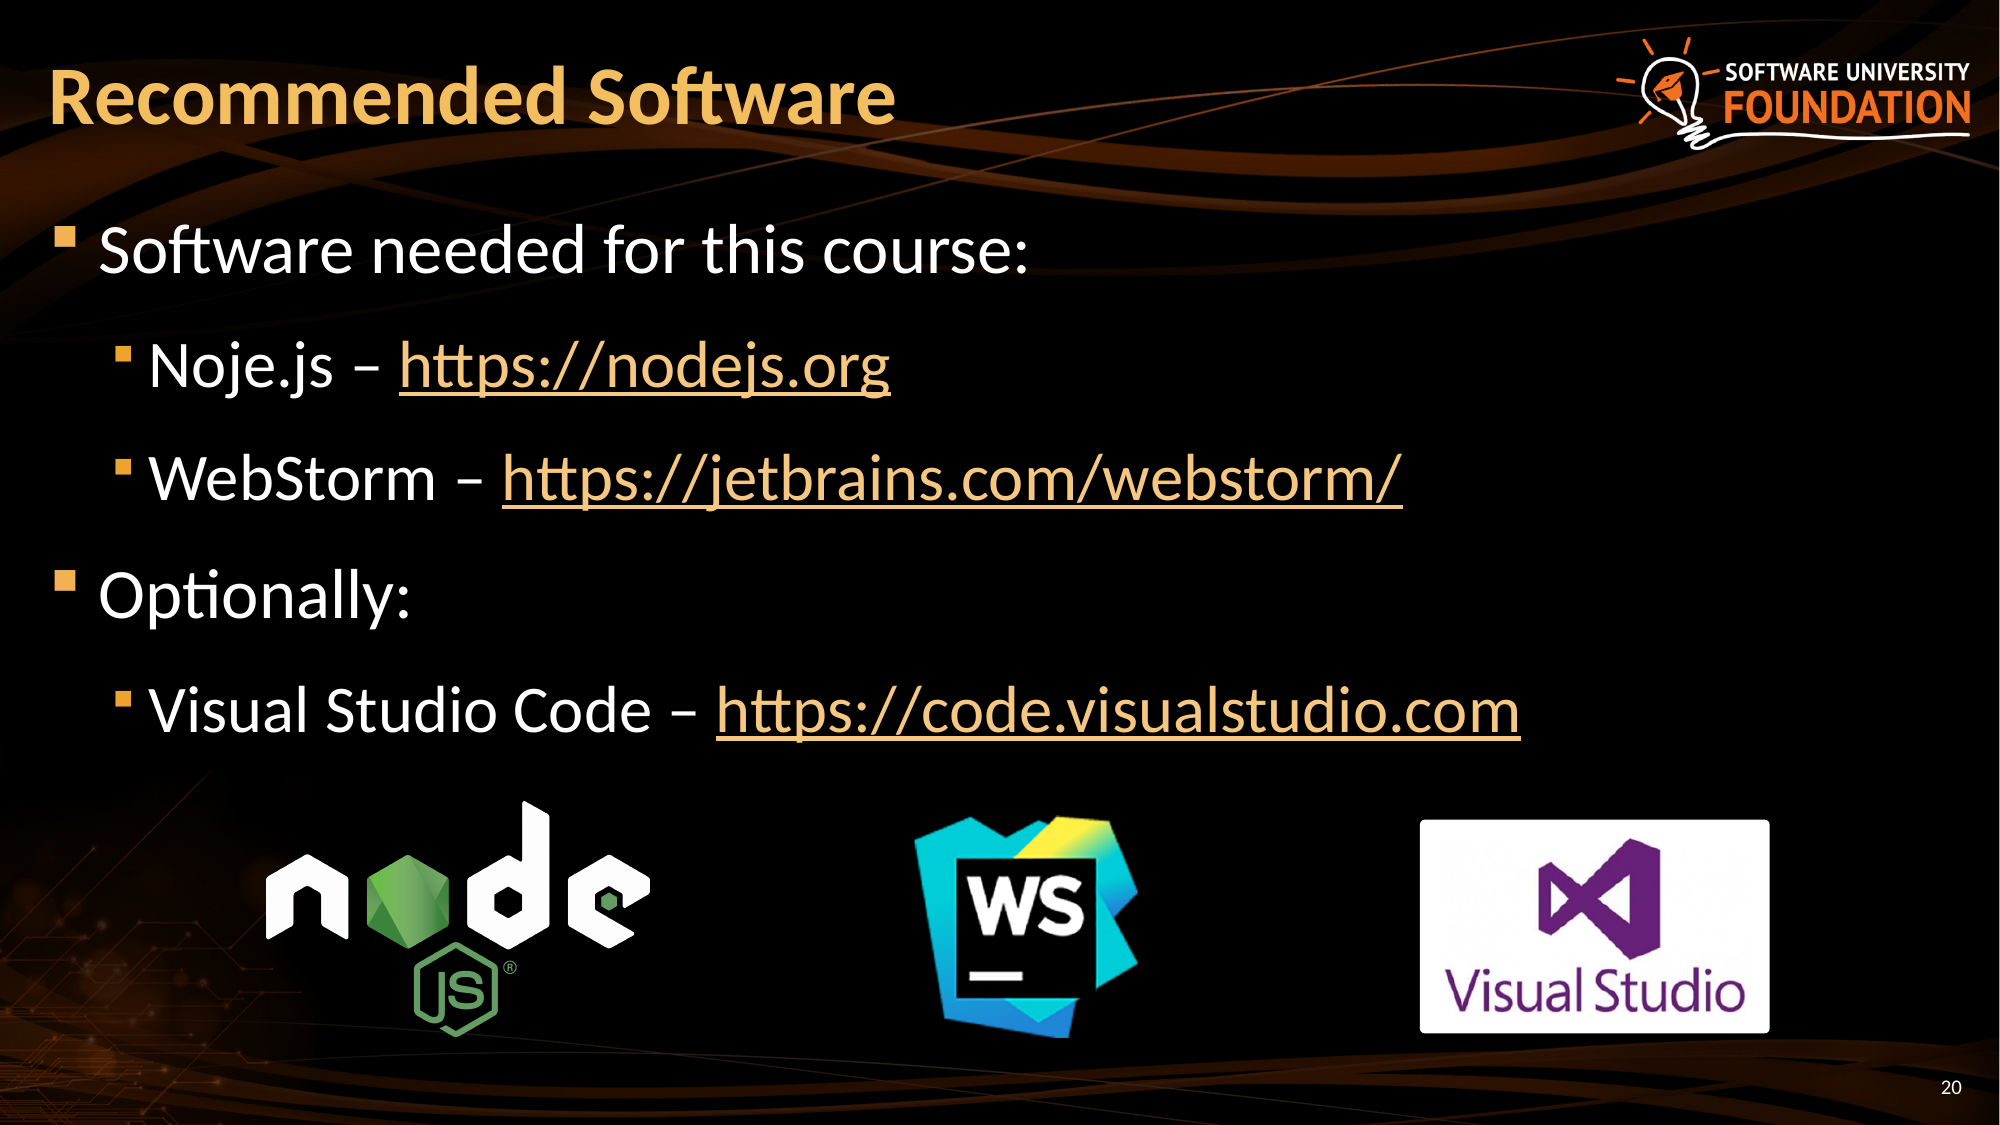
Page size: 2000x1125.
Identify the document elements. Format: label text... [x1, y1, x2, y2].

title Recommended Software [30, 6, 1602, 189]
list Software needed for this course: Noje.js – https://nodejs.org WebStorm – https://jetbrains.com/webstorm/ Optionally: Visual Studio Code – https://code.visualstudio.com [31, 188, 1968, 1103]
picture [0, 0, 2000, 1125]
